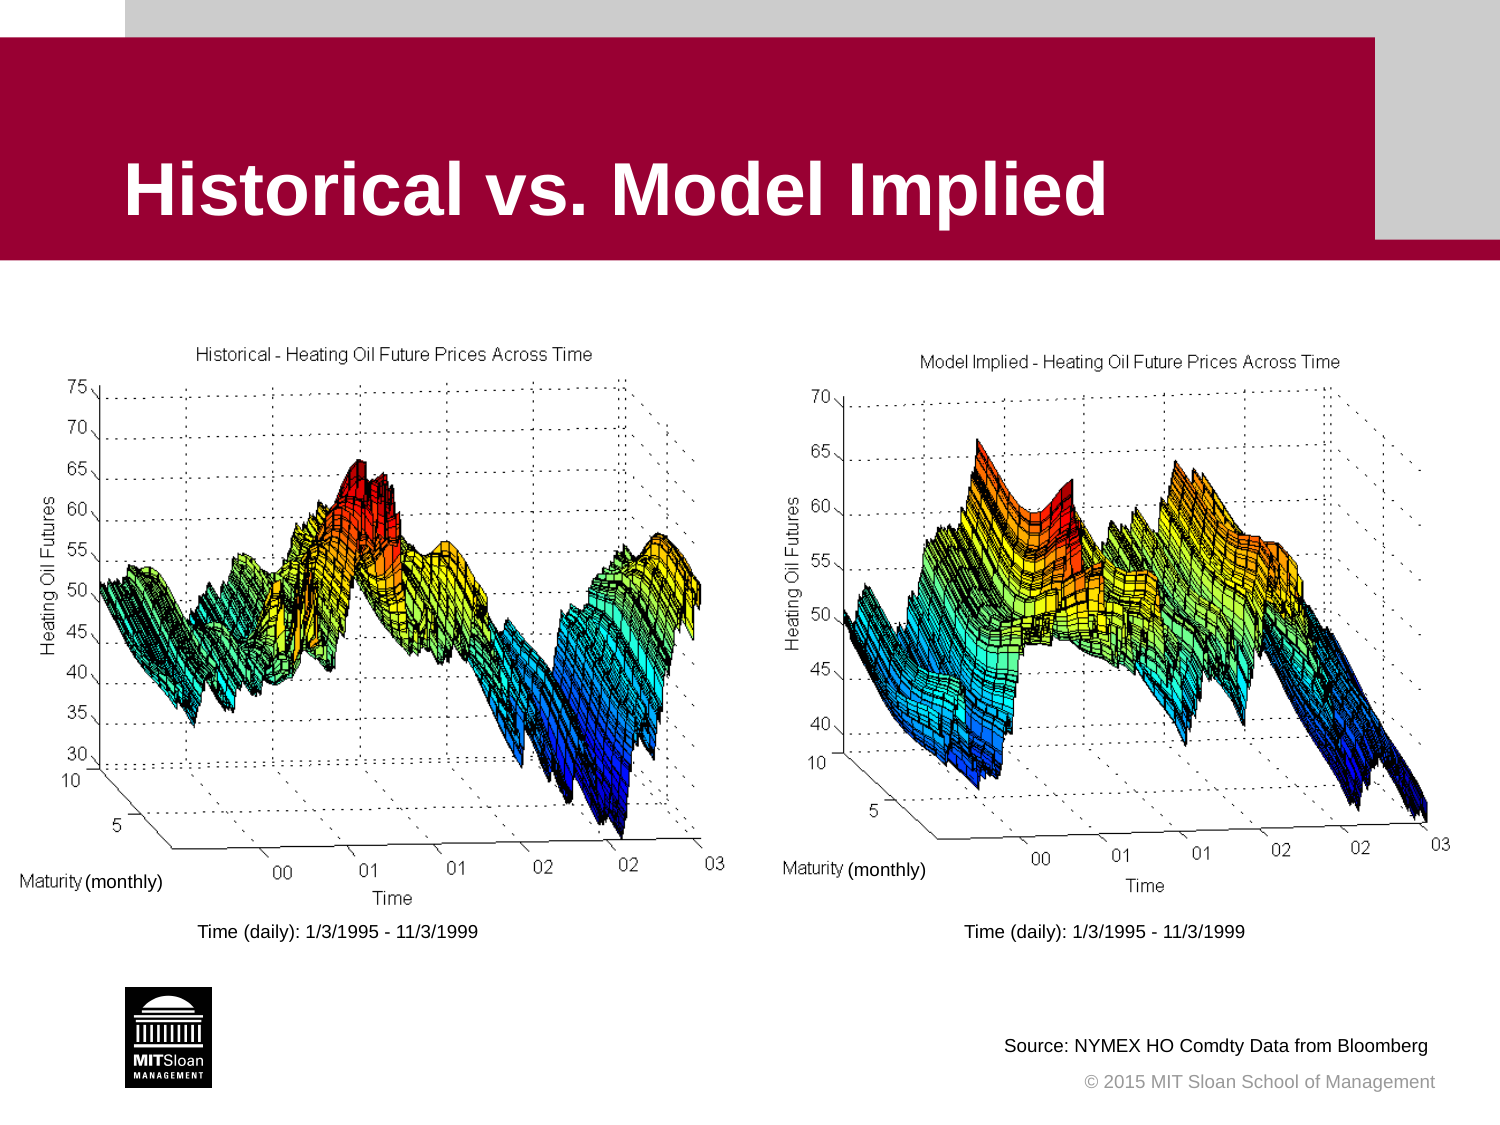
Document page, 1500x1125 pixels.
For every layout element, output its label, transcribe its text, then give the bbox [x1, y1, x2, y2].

text_box Time (daily): 1/3/1995 - 11/3/1999 [949, 912, 1410, 950]
footer © 2015 MIT Sloan School of Management [975, 1062, 1450, 1100]
text_box Time (daily): 1/3/1995 - 11/3/1999 [182, 921, 643, 950]
picture [125, 987, 212, 1088]
picture [0, 330, 1499, 913]
text_box Source: NYMEX HO Comdty Data from Bloomberg [989, 1026, 1450, 1064]
title Historical vs. Model Implied [108, 50, 1375, 238]
